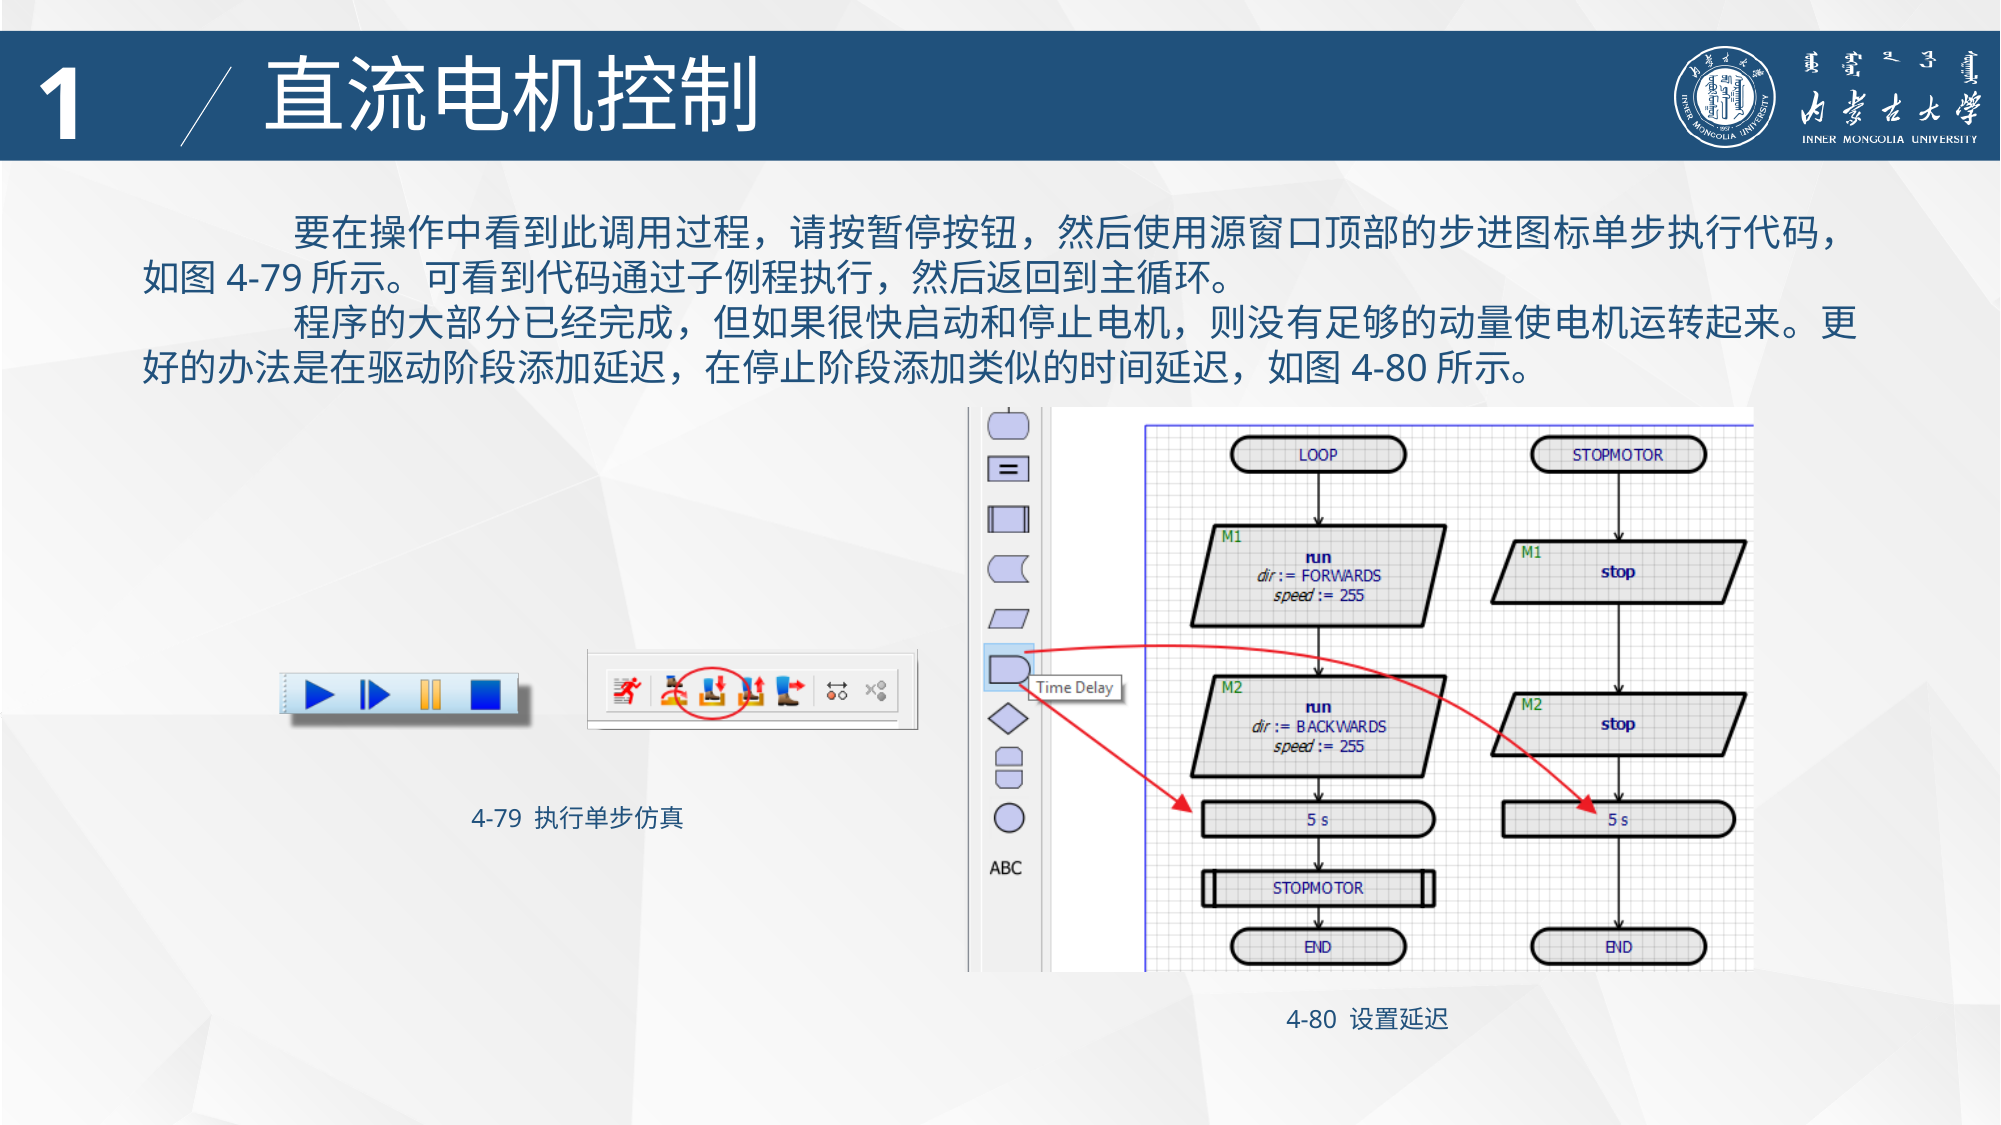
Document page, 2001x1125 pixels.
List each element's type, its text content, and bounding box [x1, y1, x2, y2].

picture [1673, 46, 1986, 150]
list 1 [19, 45, 200, 212]
text_box 4-80 设置延迟 [1271, 999, 1524, 1080]
text_box 要在操作中看到此调用过程，请按暂停按钮，然后使用源窗口顶部的步进图标单步执行代码，如图4-79所示。可看到代码通过子例程执行，然后返回到主循环。 程序的大部分已经完成，但如果很快启动和停止电机，则没有足够的动量使电机运转起来。更好的办法是在驱动阶段添加延迟，在停止阶段添加类似的时间延迟，如图4-80所示。 [127, 201, 1873, 397]
picture [0, 0, 2001, 1125]
text_box 4-79 执行单步仿真 [456, 798, 709, 879]
list 直流电机控制 [247, 45, 1036, 134]
